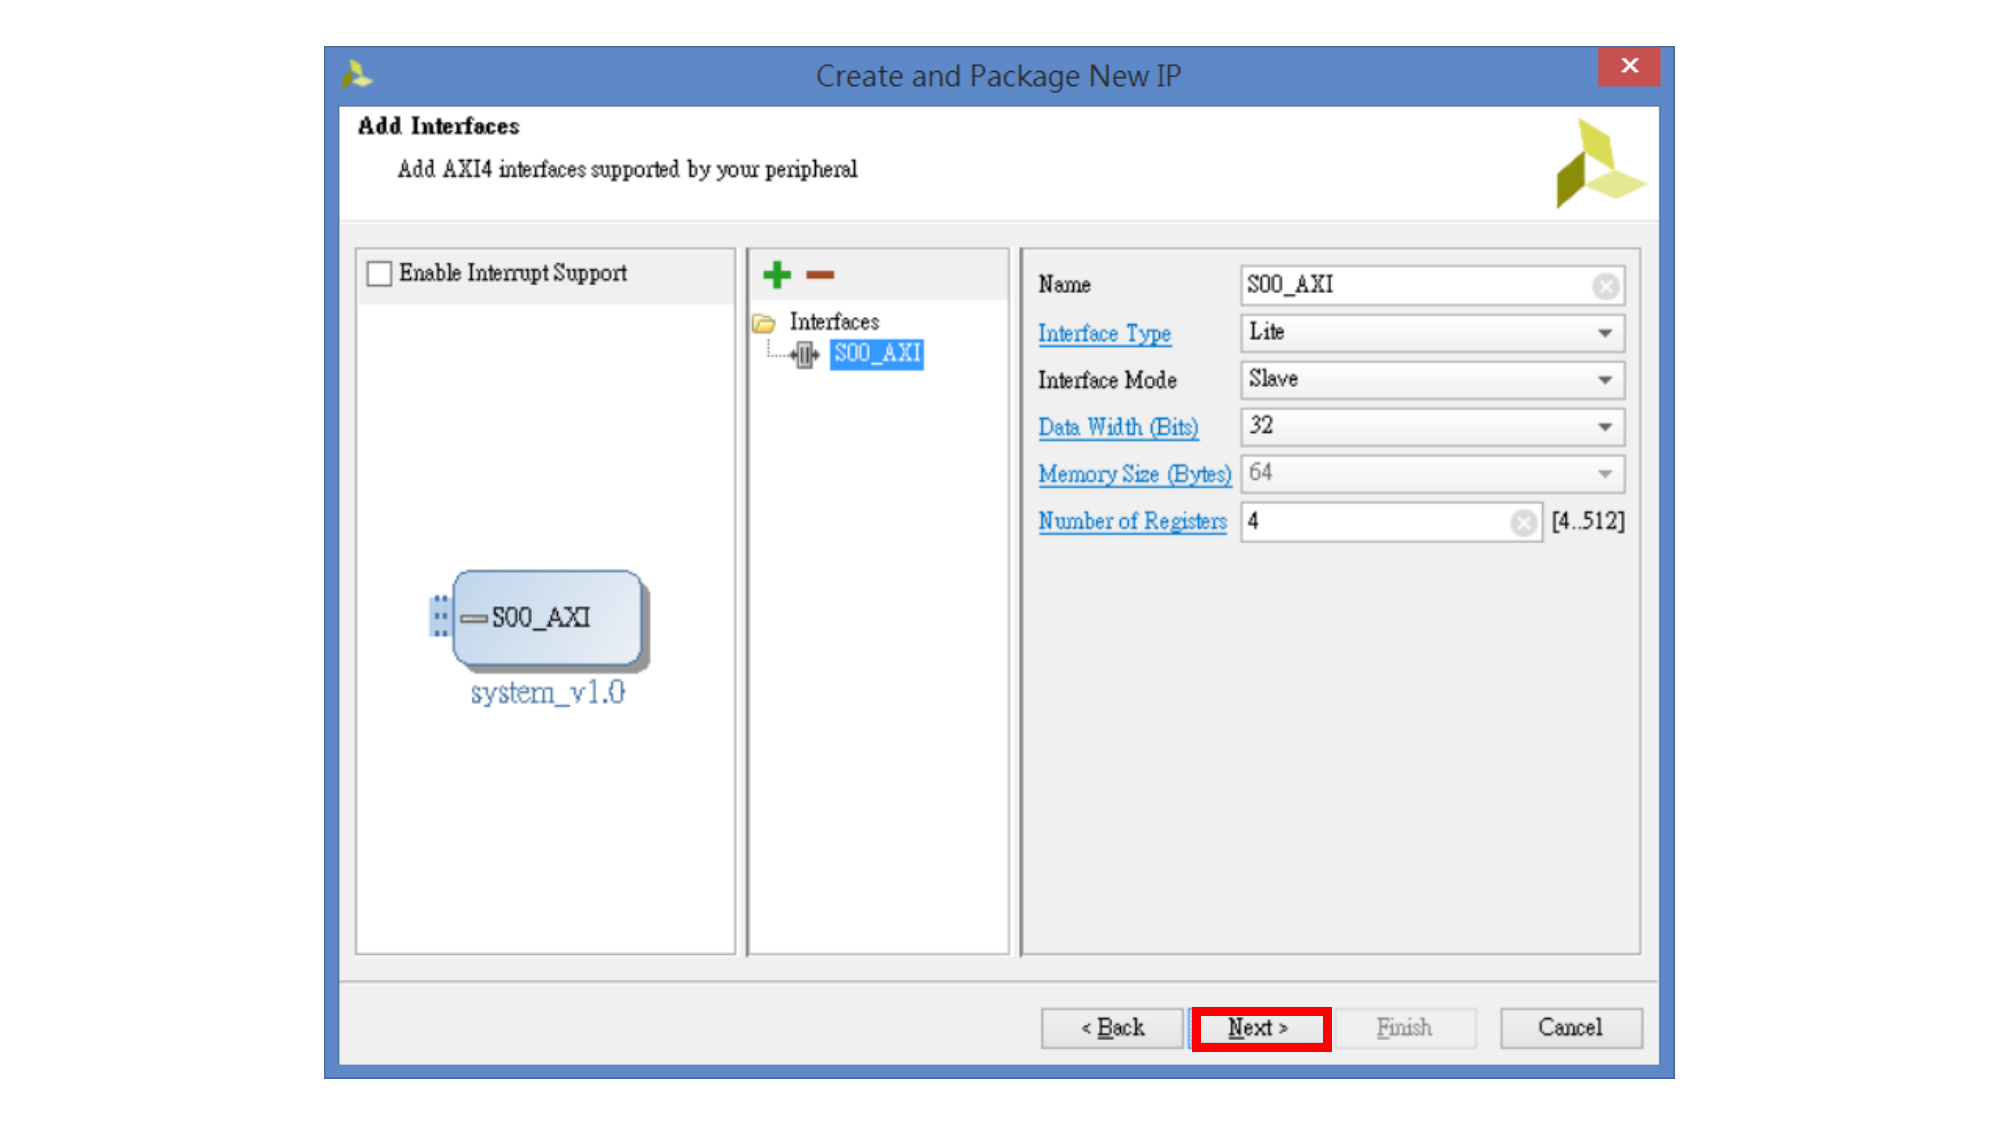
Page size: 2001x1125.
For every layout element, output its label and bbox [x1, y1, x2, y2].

picture [324, 46, 1675, 1079]
